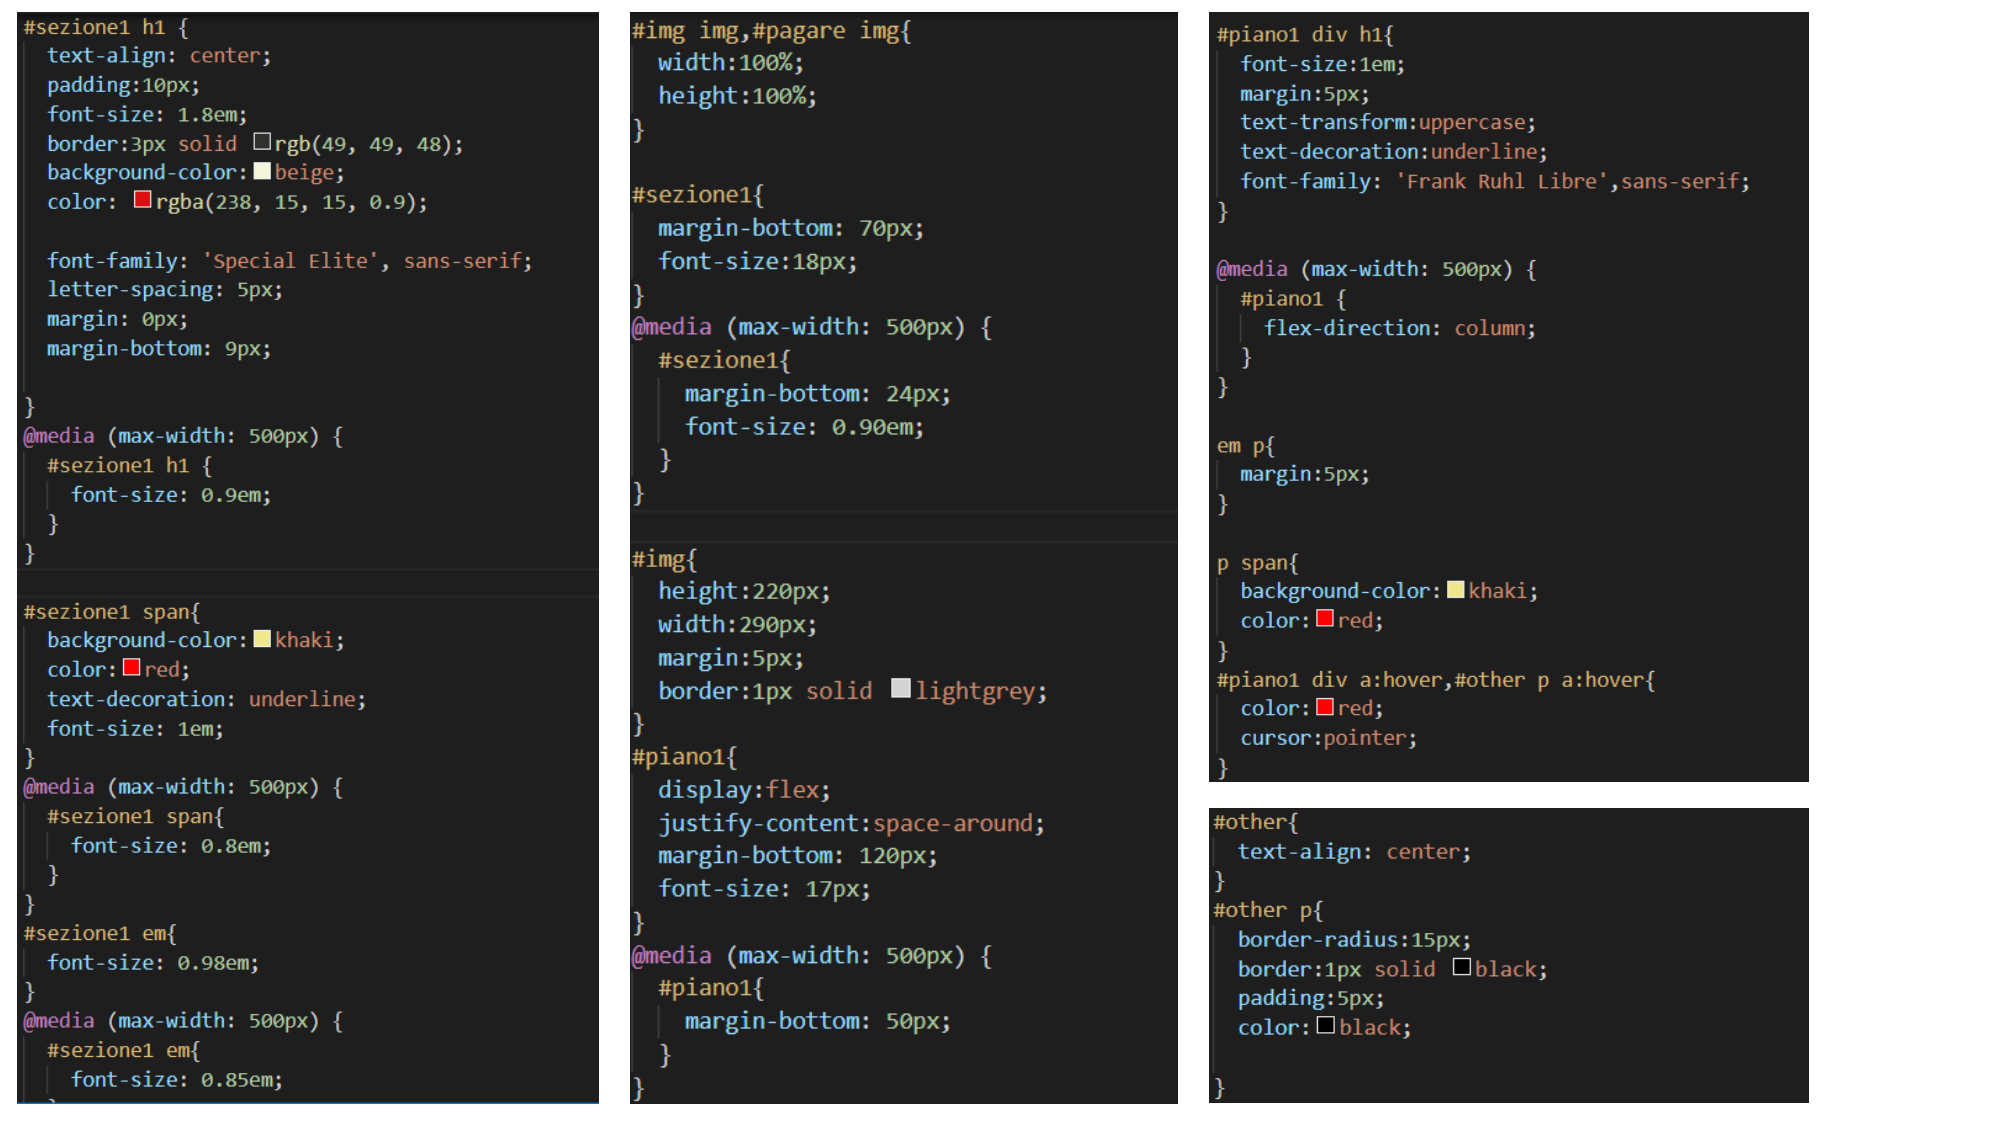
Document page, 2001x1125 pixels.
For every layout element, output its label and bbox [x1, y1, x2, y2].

picture [630, 12, 1178, 1104]
picture [1209, 12, 1809, 782]
picture [1209, 808, 1809, 1104]
picture [17, 12, 599, 1104]
